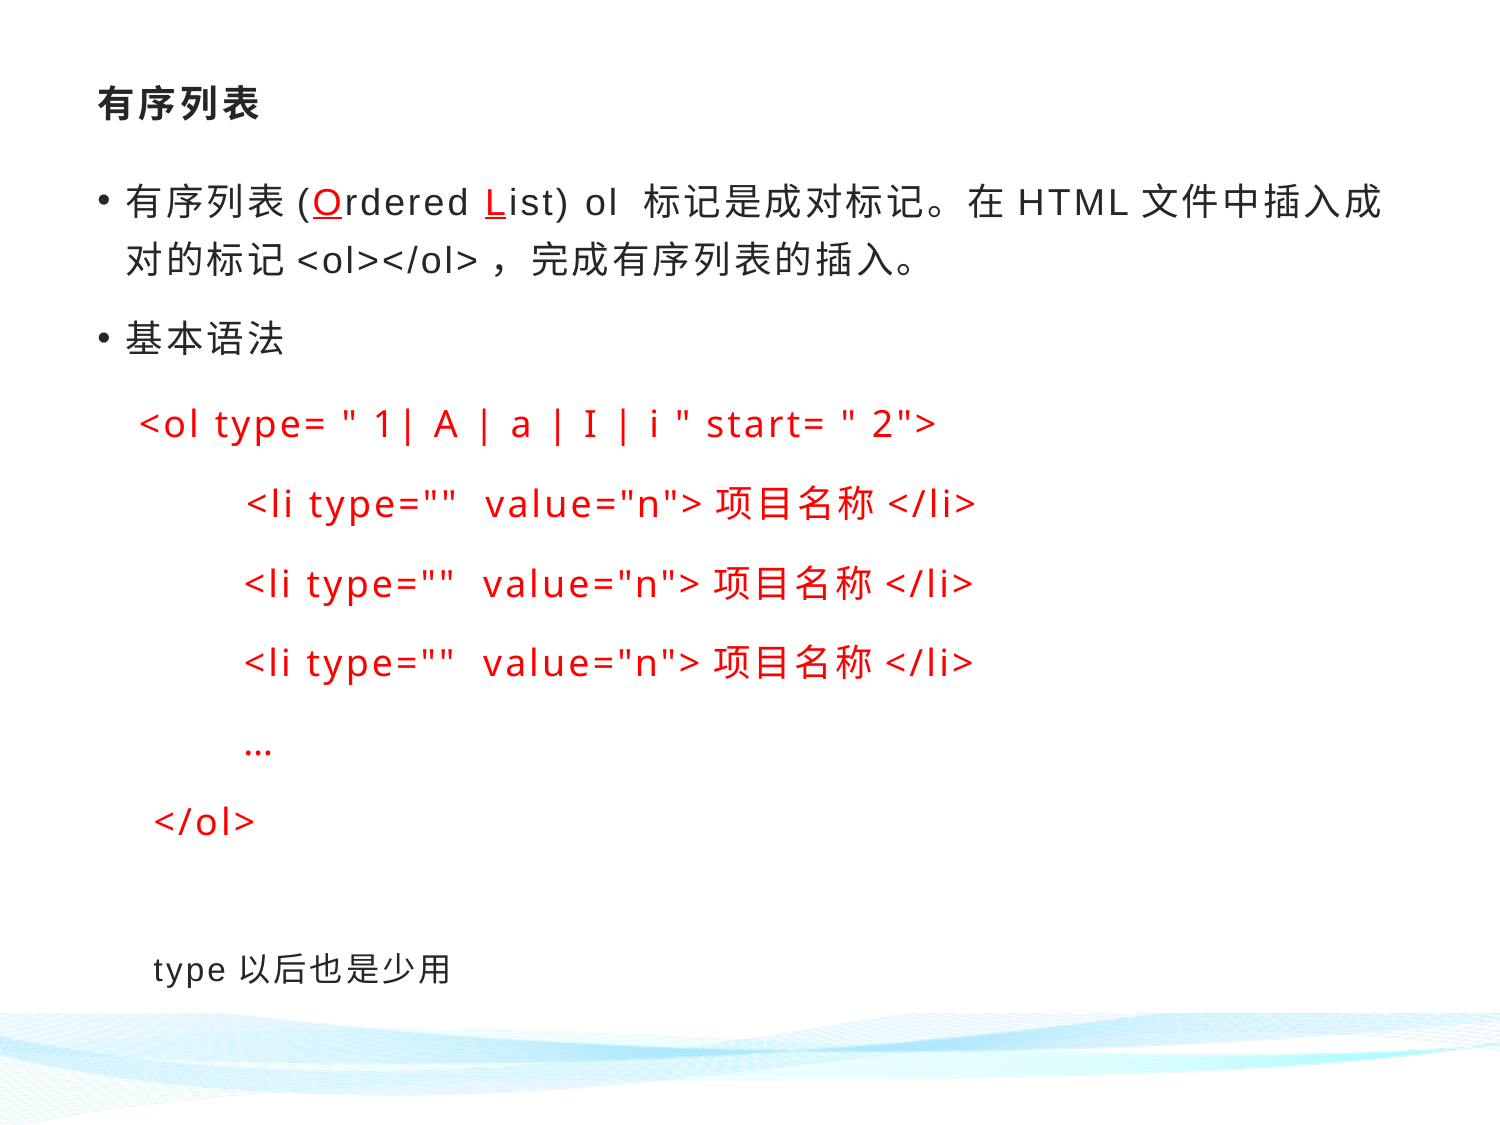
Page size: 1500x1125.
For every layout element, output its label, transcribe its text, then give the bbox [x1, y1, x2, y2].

picture [0, 1013, 1500, 1125]
list 有序列表(Ordered List) ol 标记是成对标记。在HTML文件中插入成对的标记<ol></ol>，完成有序列表的插入。 基本语法 <ol type= " 1| A | a | I | i " start= " 2"> <li type="" value="n">项目名称</li> <li type="" value="n">项目名称</li> <li type="" value="n">项目名称</li> … </ol> type以后也是少用 [82, 156, 1418, 1041]
title 有序列表 [82, 72, 1418, 146]
